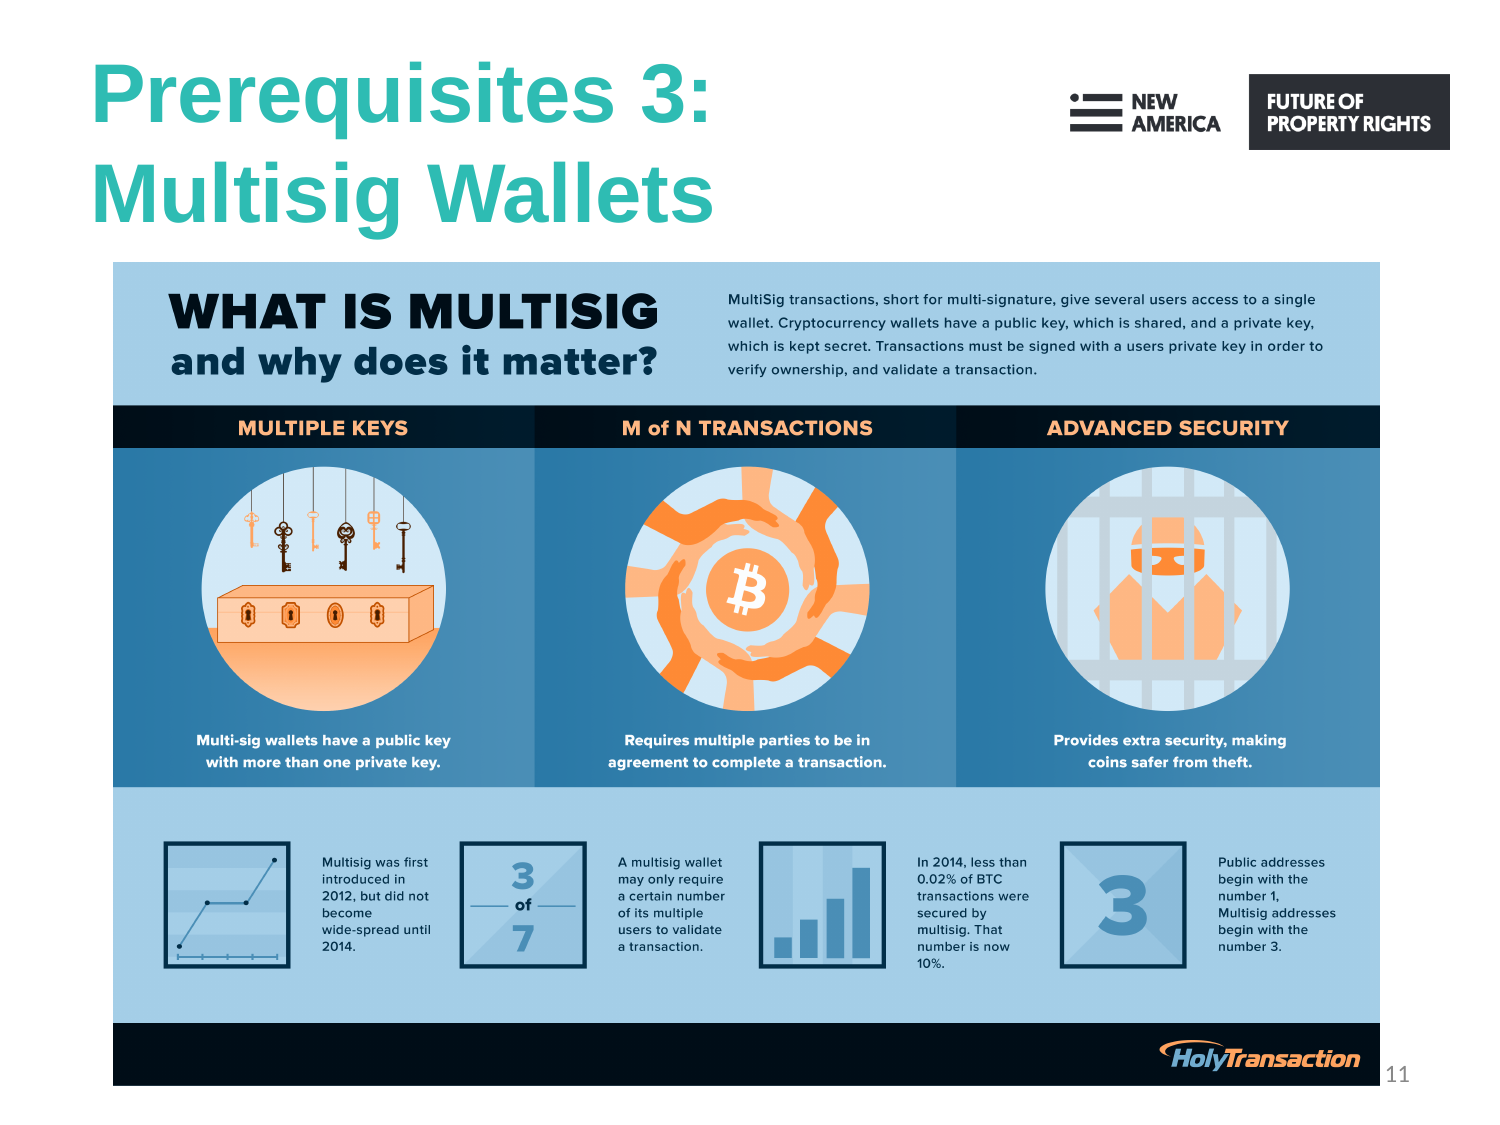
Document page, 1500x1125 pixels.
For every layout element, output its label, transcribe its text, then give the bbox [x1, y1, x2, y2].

picture [1069, 74, 1451, 151]
slide_number 11 [1074, 1042, 1425, 1103]
picture [112, 262, 1380, 1086]
title Prerequisites 3: Multisig Wallets [75, 45, 1425, 233]
